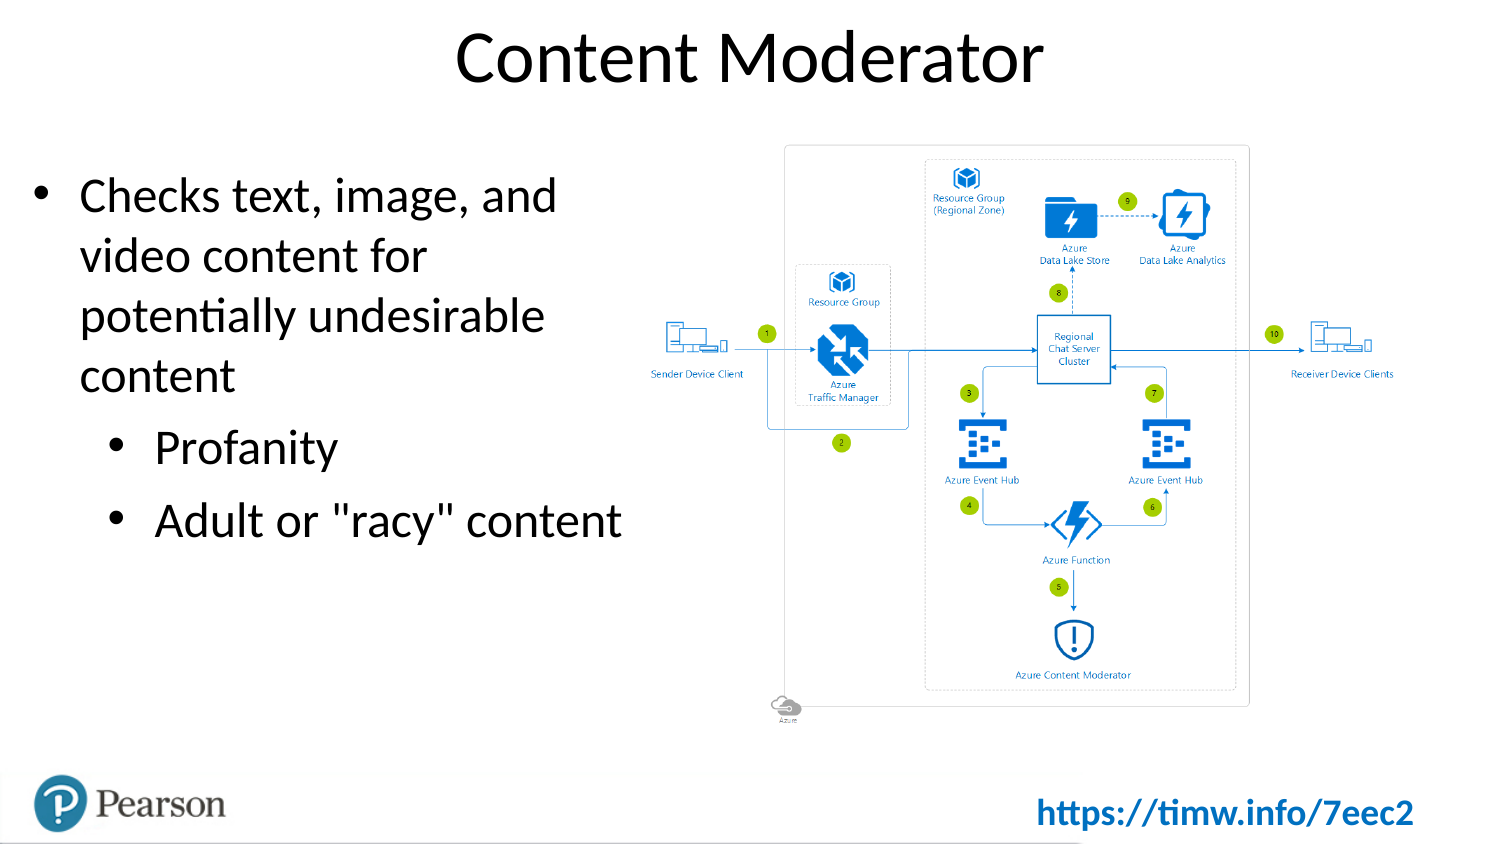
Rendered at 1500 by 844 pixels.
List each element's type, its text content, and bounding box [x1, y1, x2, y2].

text_box https://timw.info/7eec2 [1021, 780, 1500, 841]
title Content Moderator [132, 0, 1371, 92]
picture [0, 0, 1500, 844]
text_box Checks text, image, and video content for potentially undesirable content Profanity Adult or "racy" content [17, 154, 640, 555]
